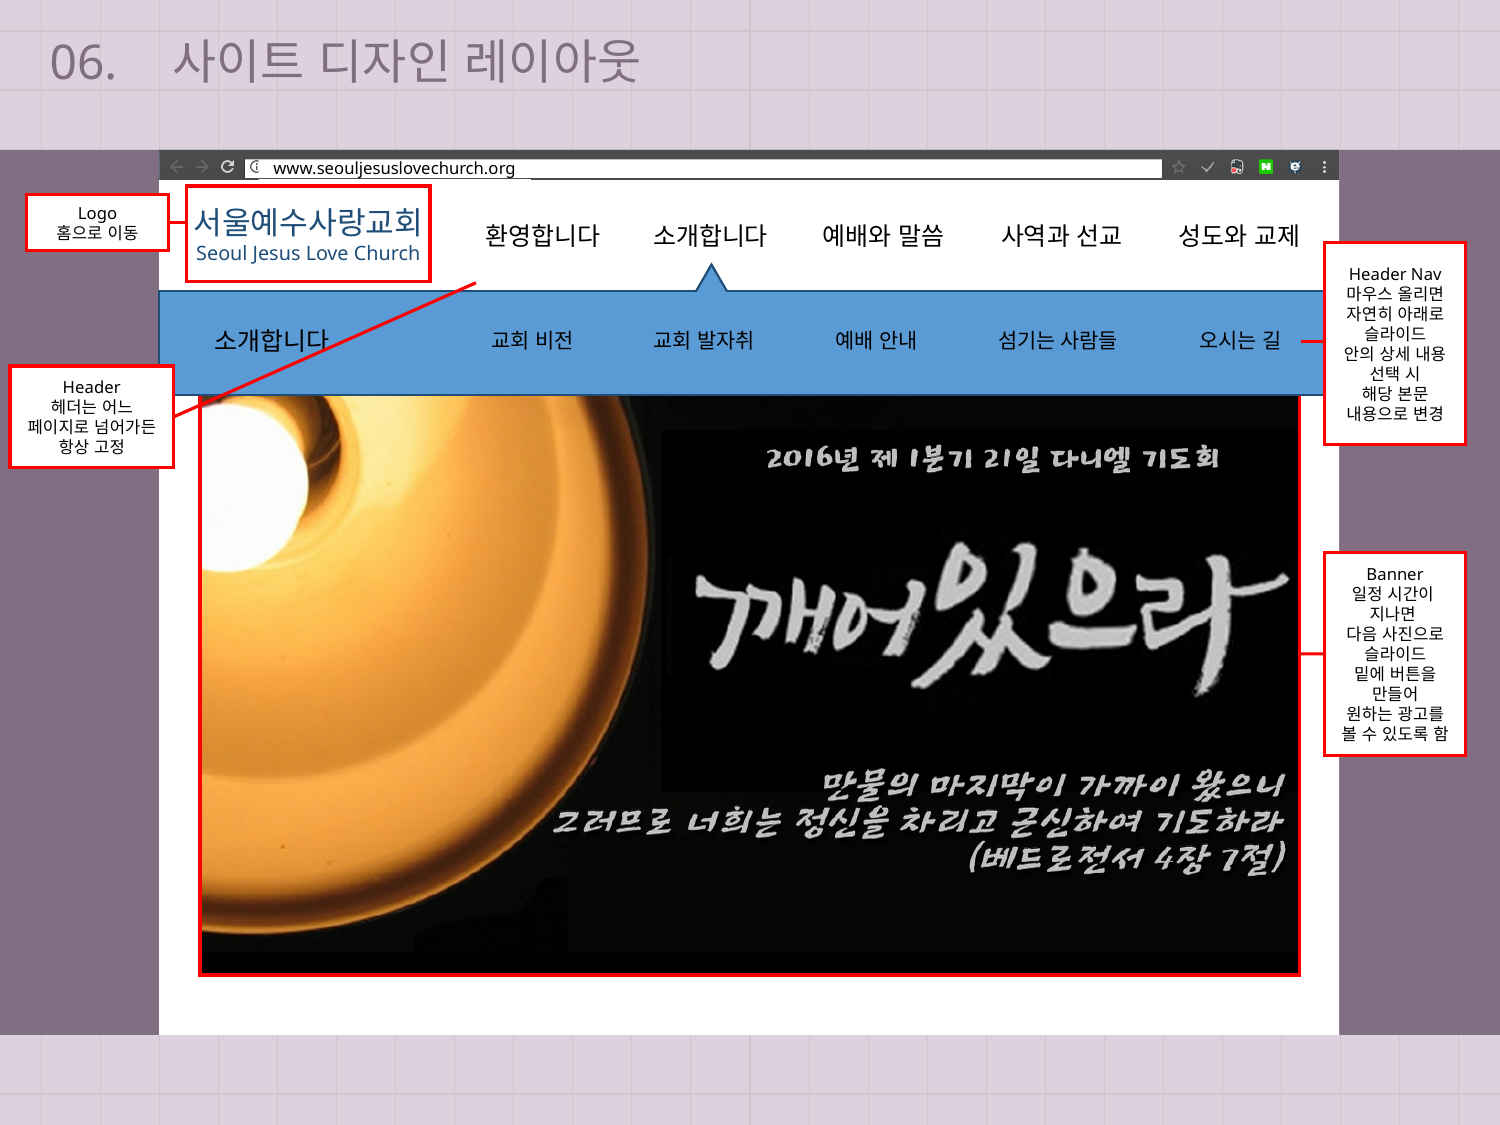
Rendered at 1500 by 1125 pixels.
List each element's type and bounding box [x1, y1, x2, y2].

text_box [199, 332, 1466, 975]
text_box [26, 185, 431, 282]
text_box [157, 149, 1340, 186]
text_box [0, 0, 1500, 149]
text_box [9, 282, 476, 468]
text_box [1300, 242, 1466, 445]
text_box [29, 24, 667, 98]
text_box [0, 150, 1500, 1125]
